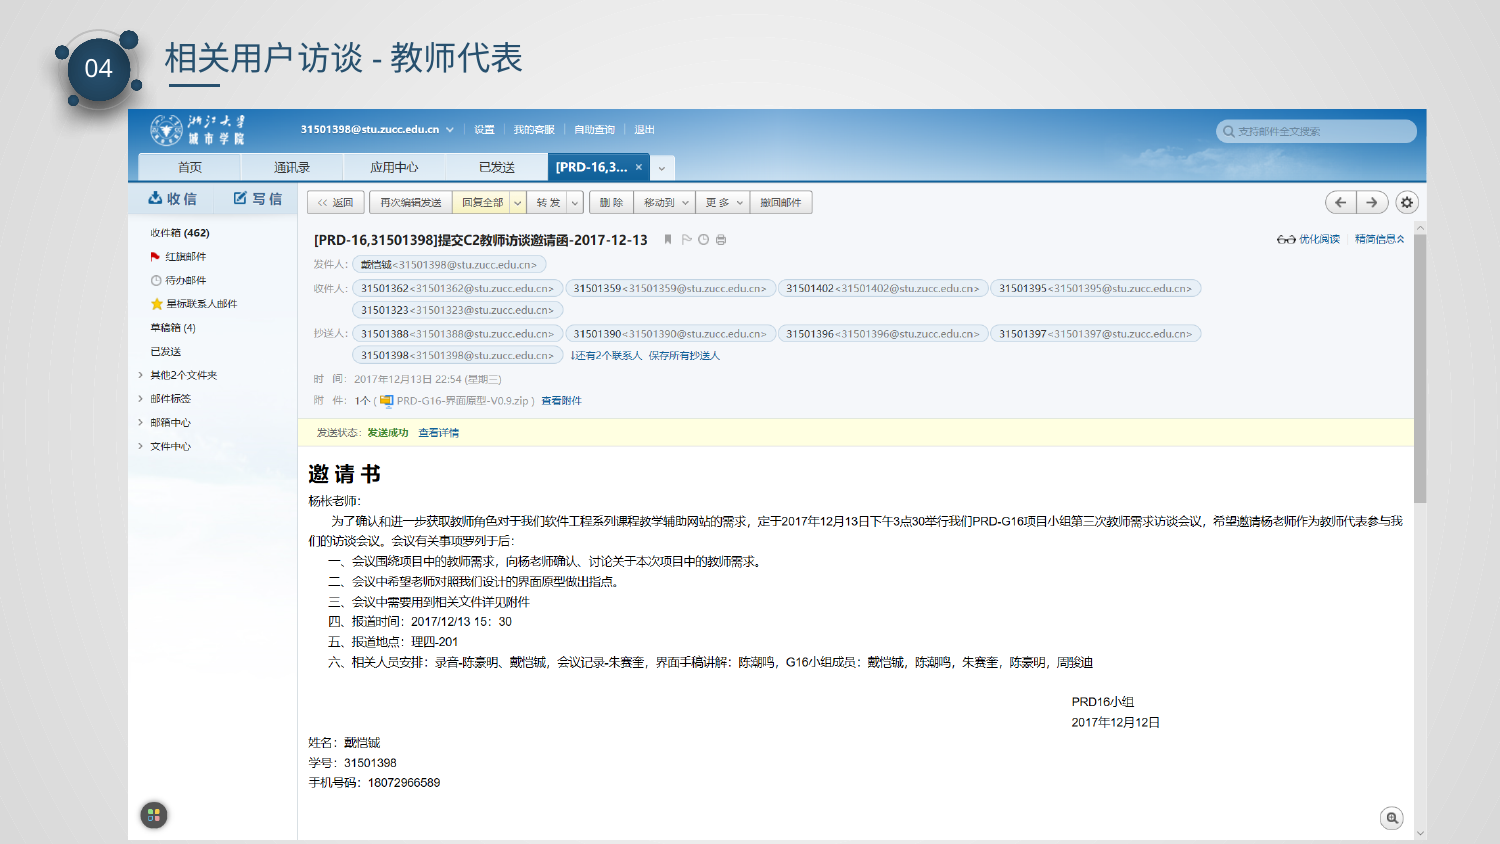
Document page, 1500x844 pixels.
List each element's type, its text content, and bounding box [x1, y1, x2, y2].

text_box 相关用户访谈-教师代表 [149, 30, 539, 85]
picture [128, 109, 1427, 840]
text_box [55, 30, 143, 110]
